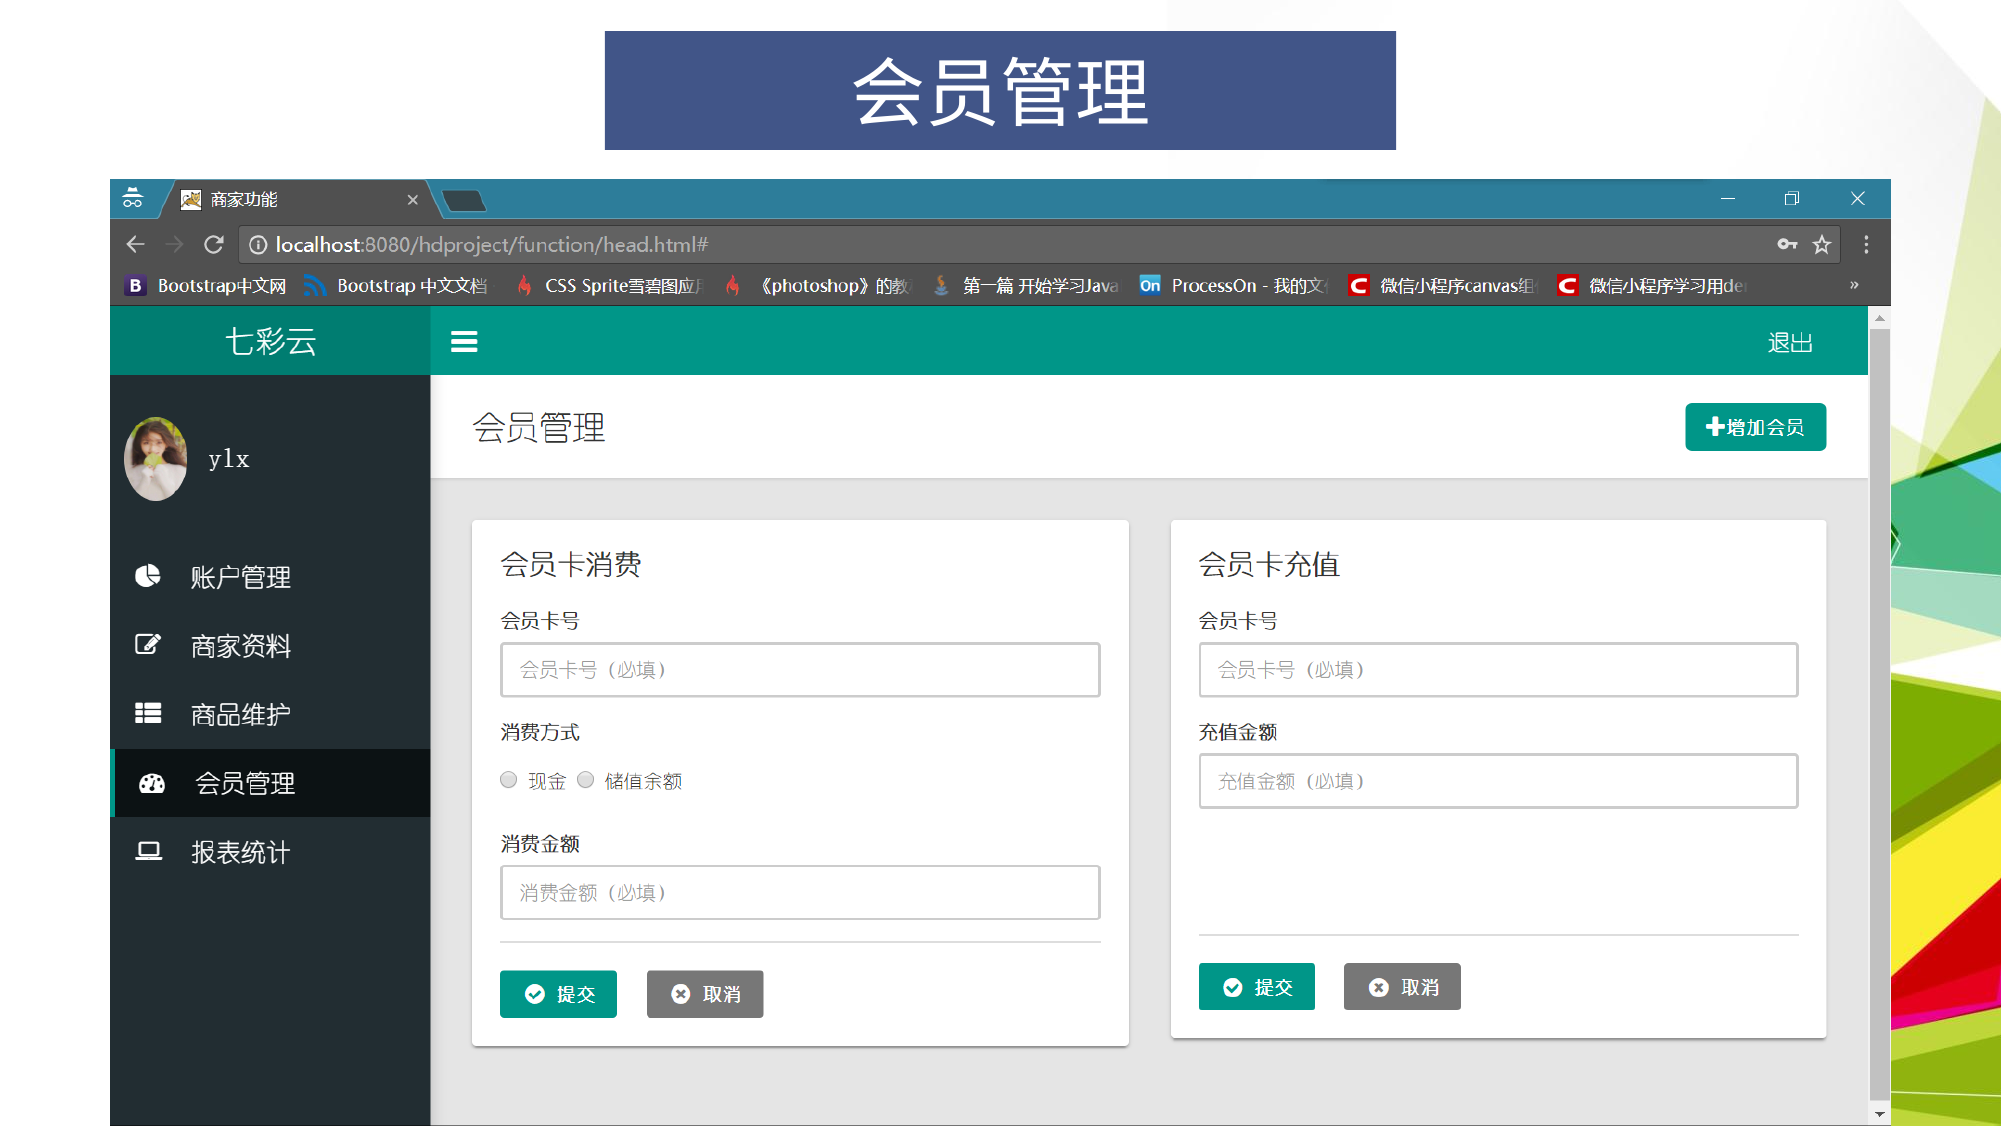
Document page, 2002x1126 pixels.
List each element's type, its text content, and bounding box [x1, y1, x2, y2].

text_box 会员管理 [603, 30, 1397, 151]
picture [0, 0, 2001, 1126]
